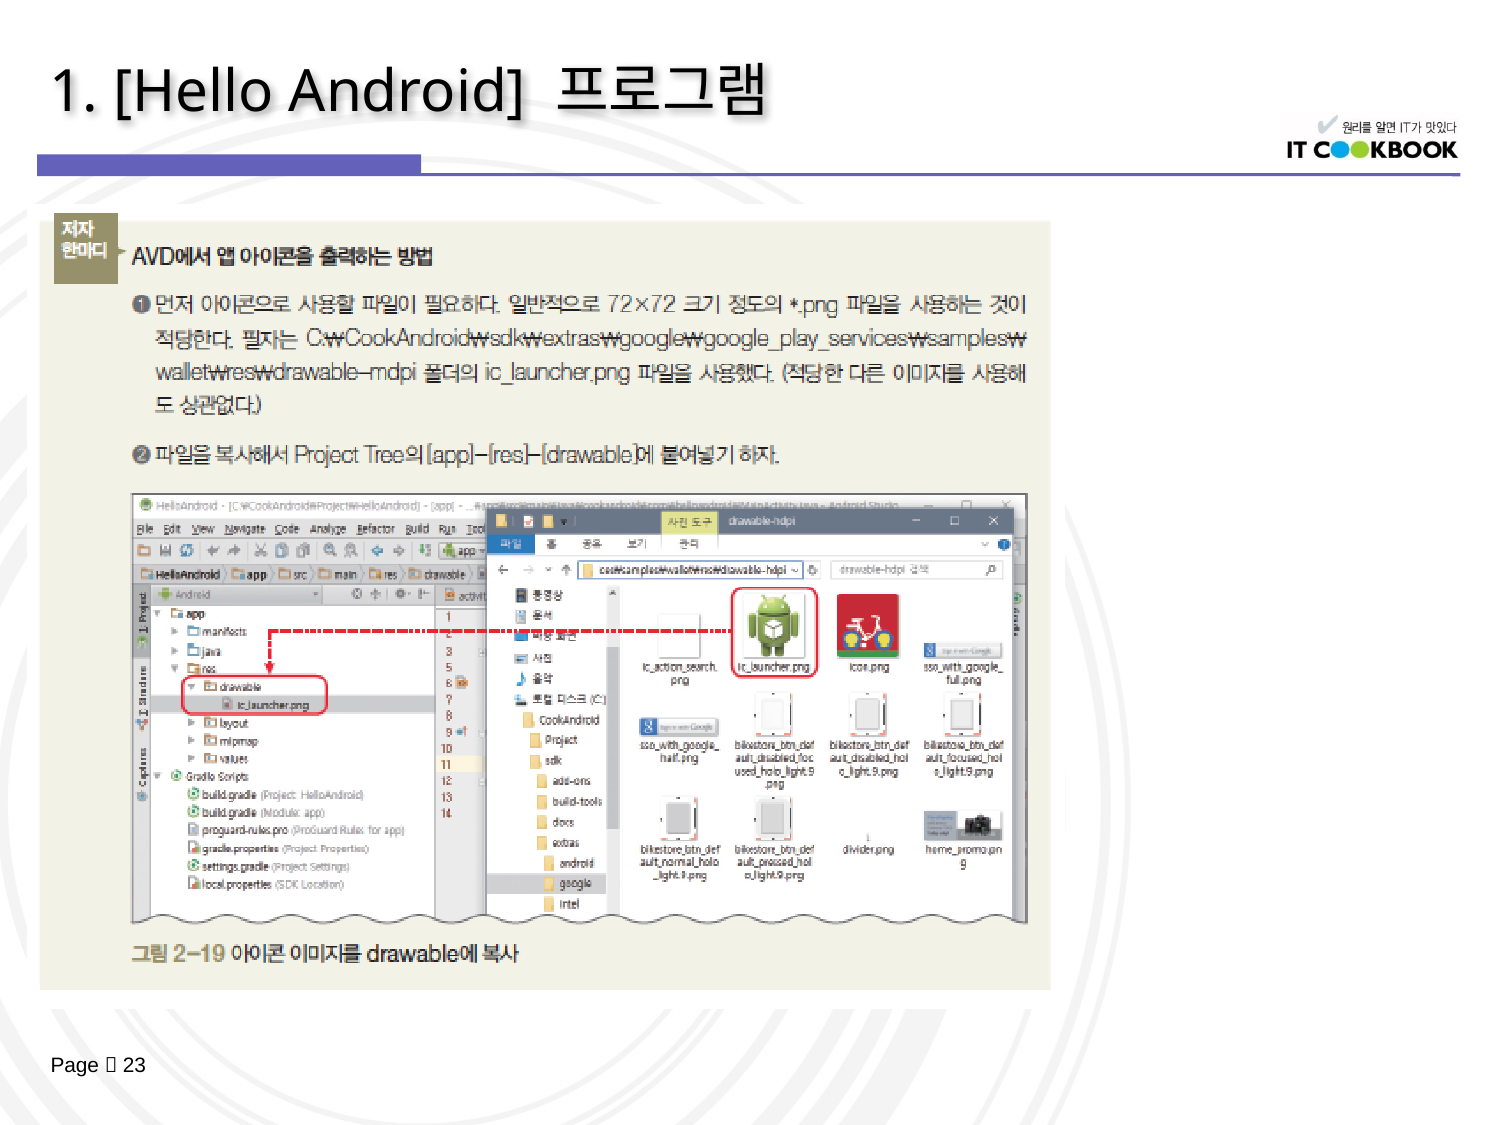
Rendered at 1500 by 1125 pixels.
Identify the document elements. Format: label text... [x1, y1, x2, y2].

title 1. [Hello Android] 프로그램 [48, 53, 1448, 161]
picture [0, 35, 1500, 1125]
